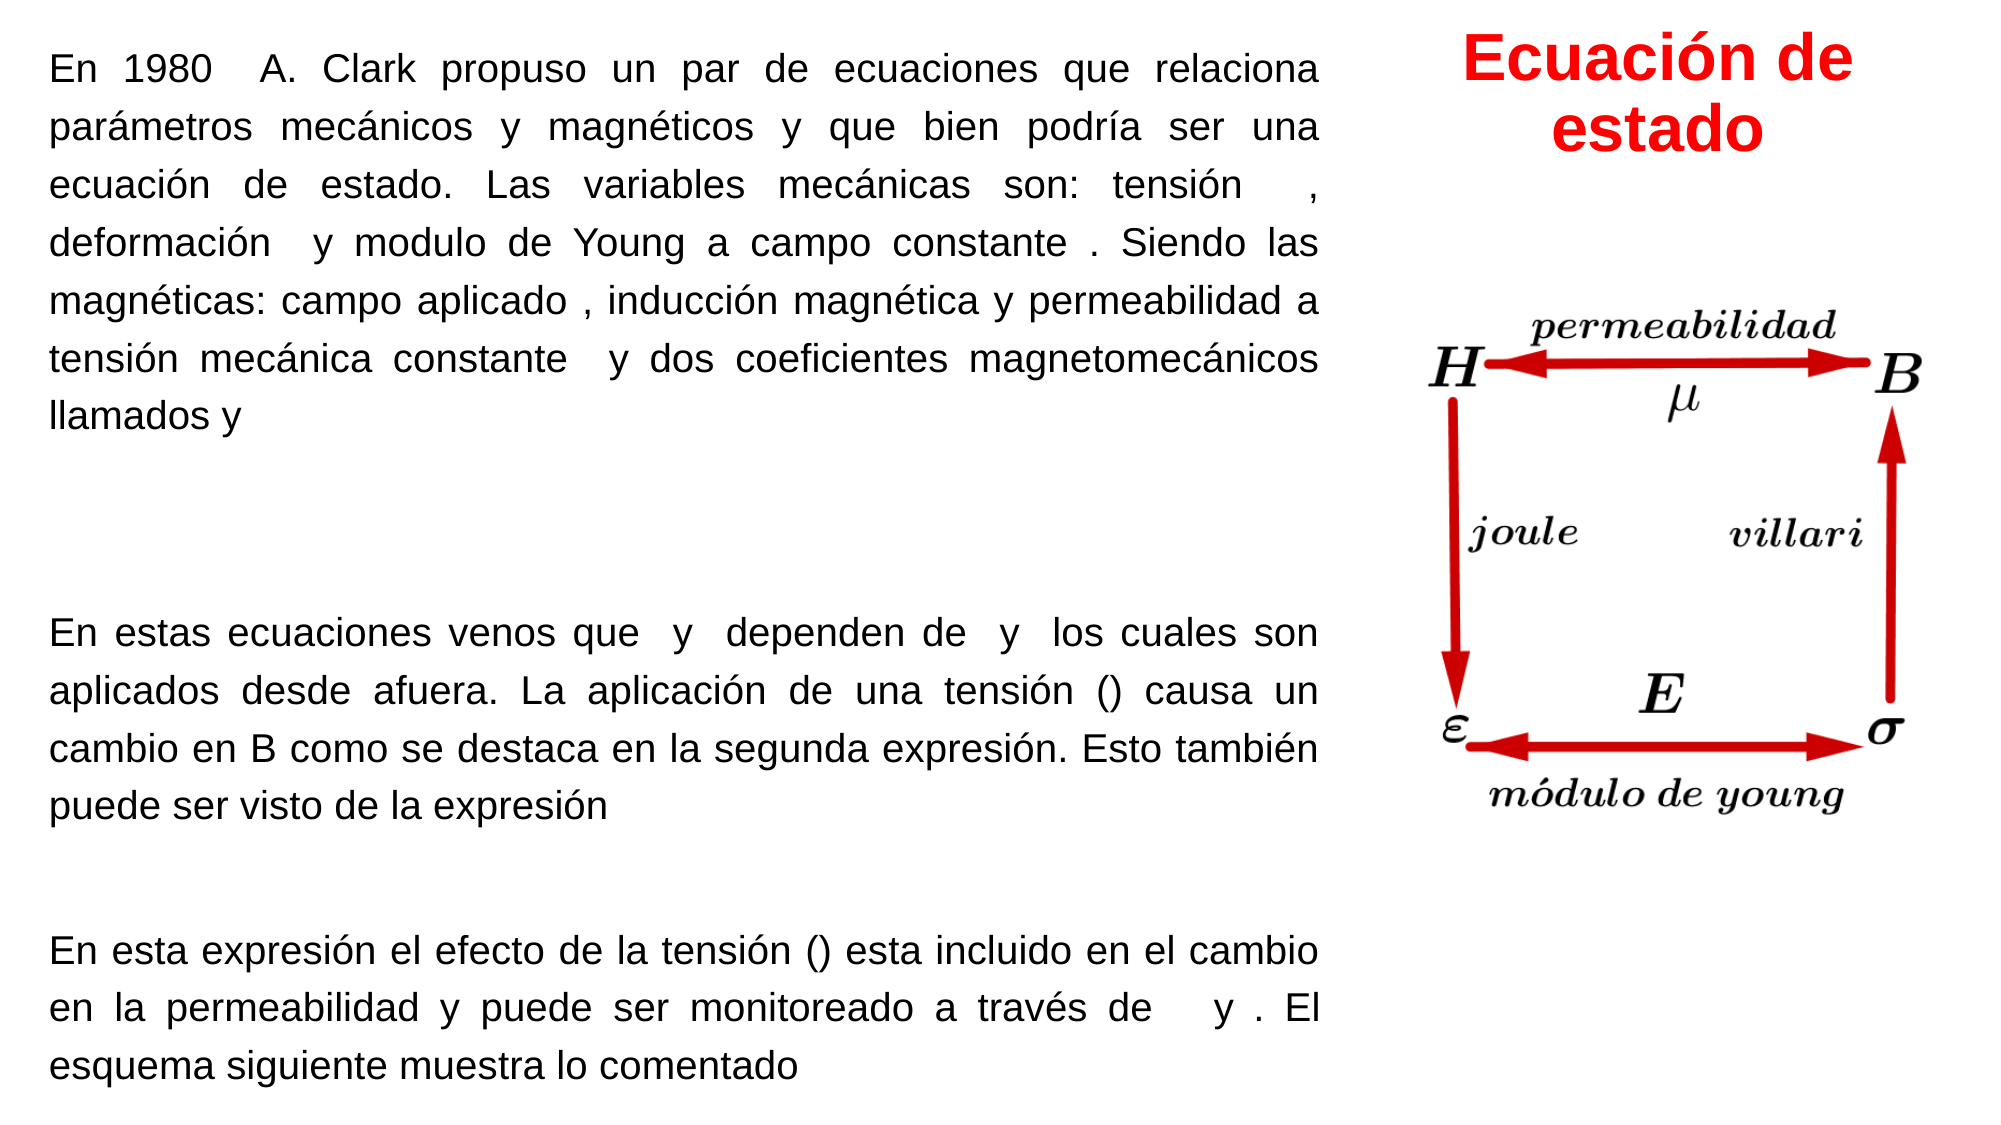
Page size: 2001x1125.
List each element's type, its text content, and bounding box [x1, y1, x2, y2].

picture [1400, 293, 1941, 832]
title Ecuación de estado [1354, 25, 1963, 163]
